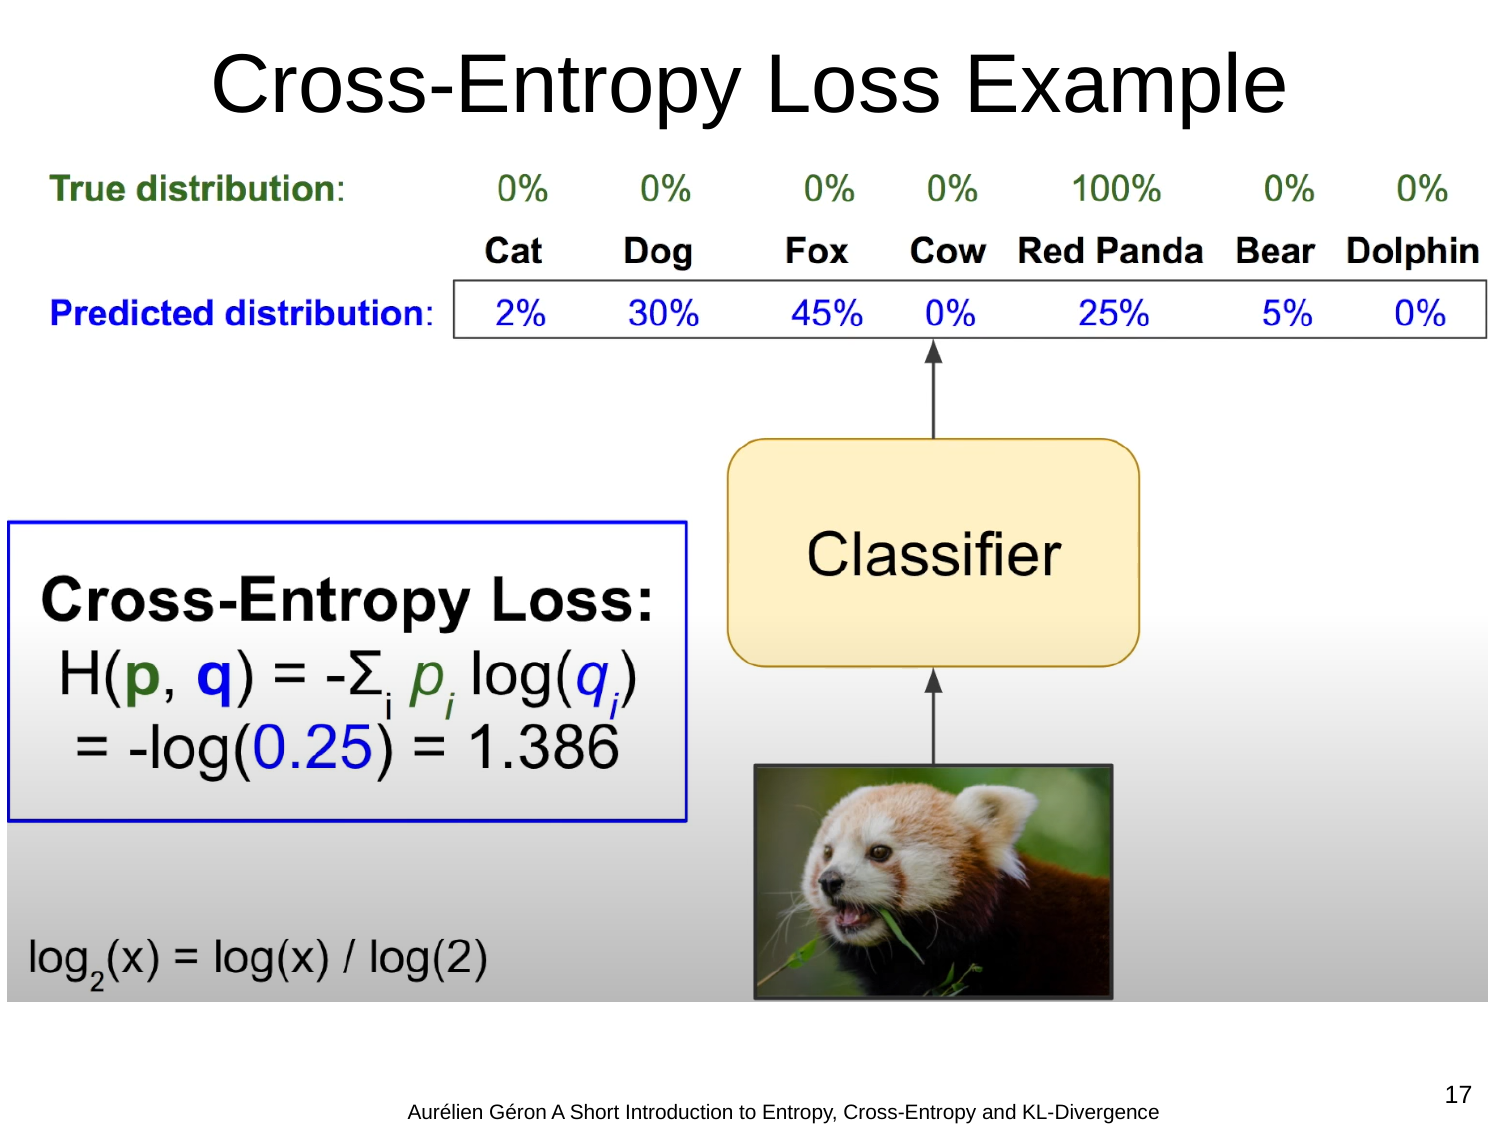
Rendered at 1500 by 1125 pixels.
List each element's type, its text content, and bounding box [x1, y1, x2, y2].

title Cross-Entropy Loss Example [74, 7, 1426, 151]
slide_number 17 [1137, 1070, 1488, 1112]
picture [7, 169, 1488, 1002]
text_box Aurélien Géron A Short Introduction to Entropy, Cross-Entropy and KL-Divergence [393, 1091, 1175, 1125]
